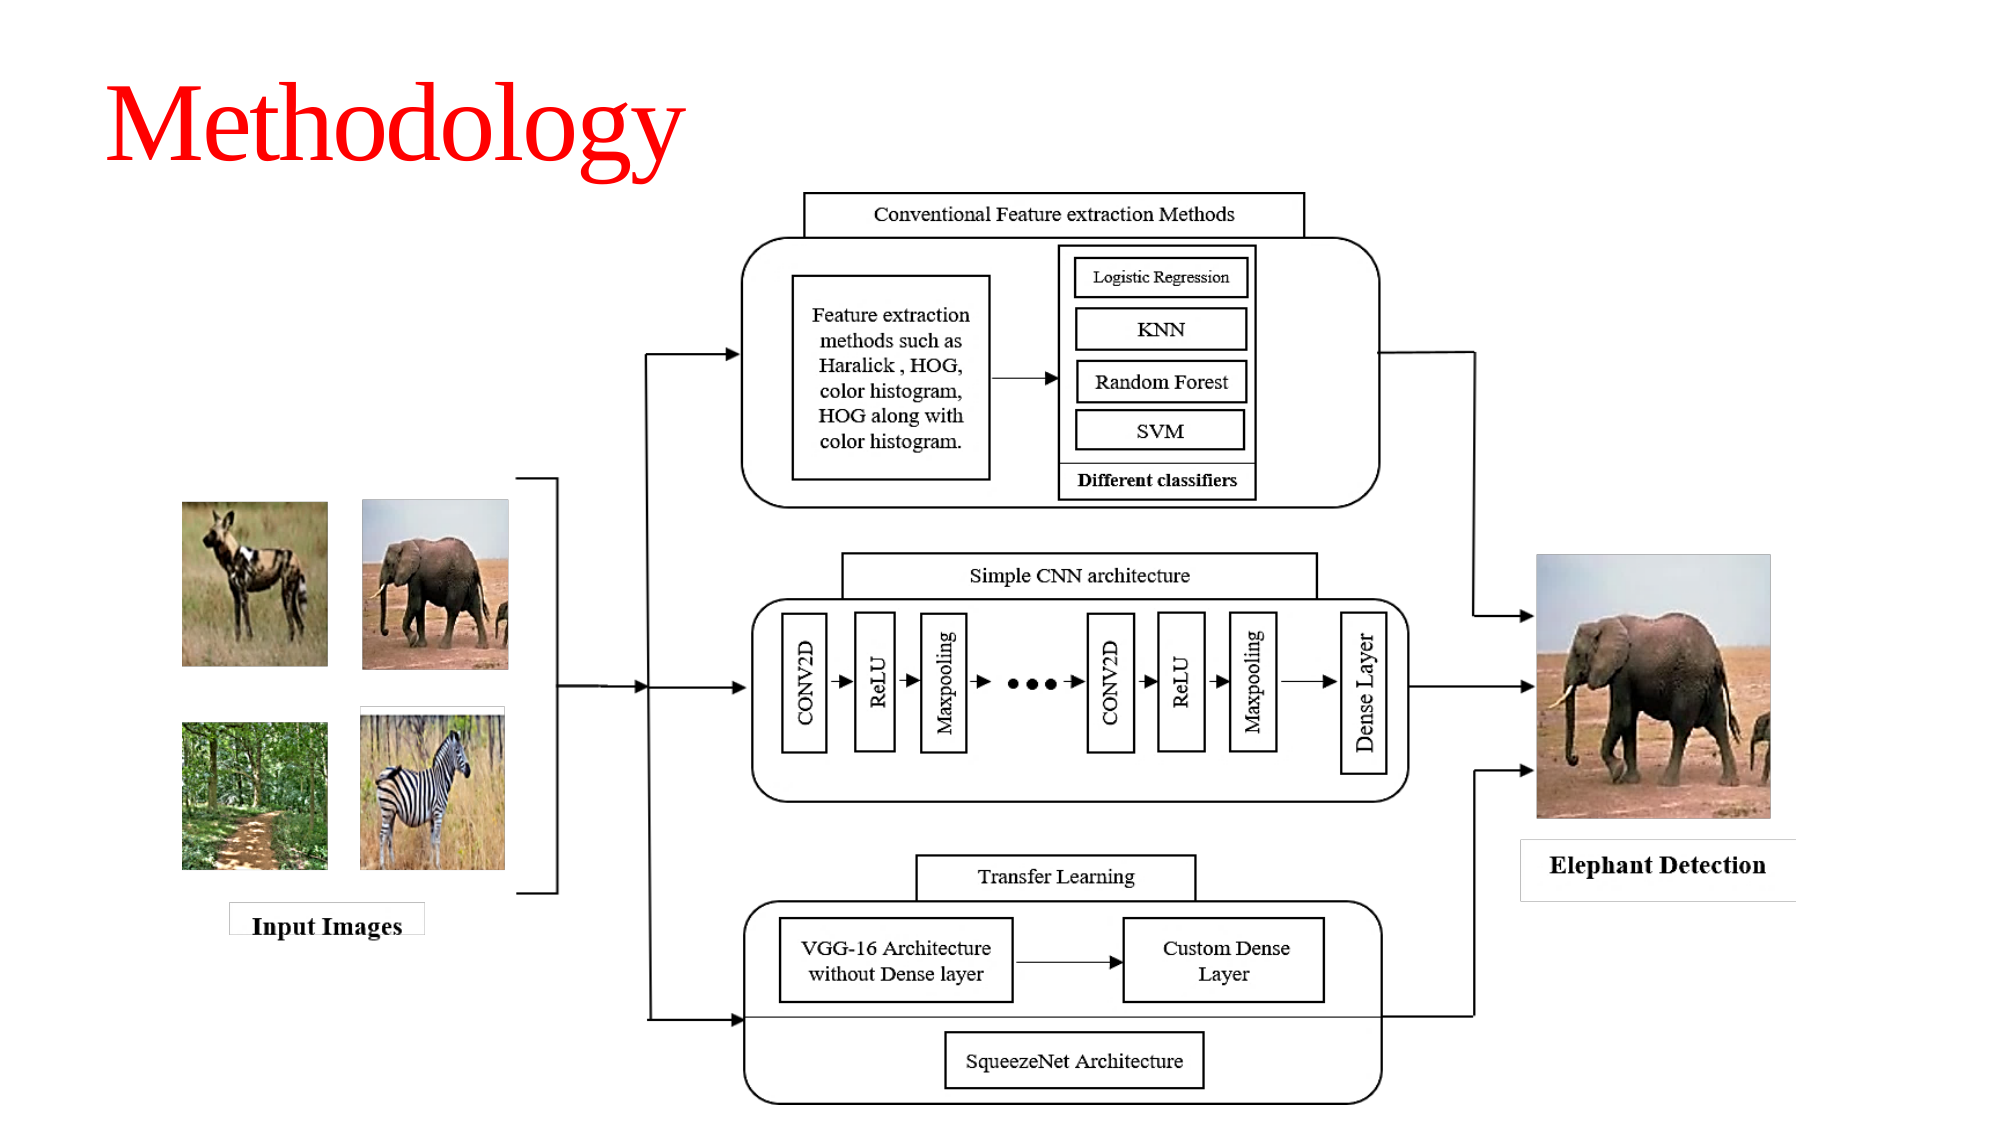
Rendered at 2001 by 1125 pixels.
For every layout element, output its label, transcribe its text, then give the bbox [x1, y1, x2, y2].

title Methodology [89, 59, 1857, 193]
picture [182, 192, 1797, 1105]
